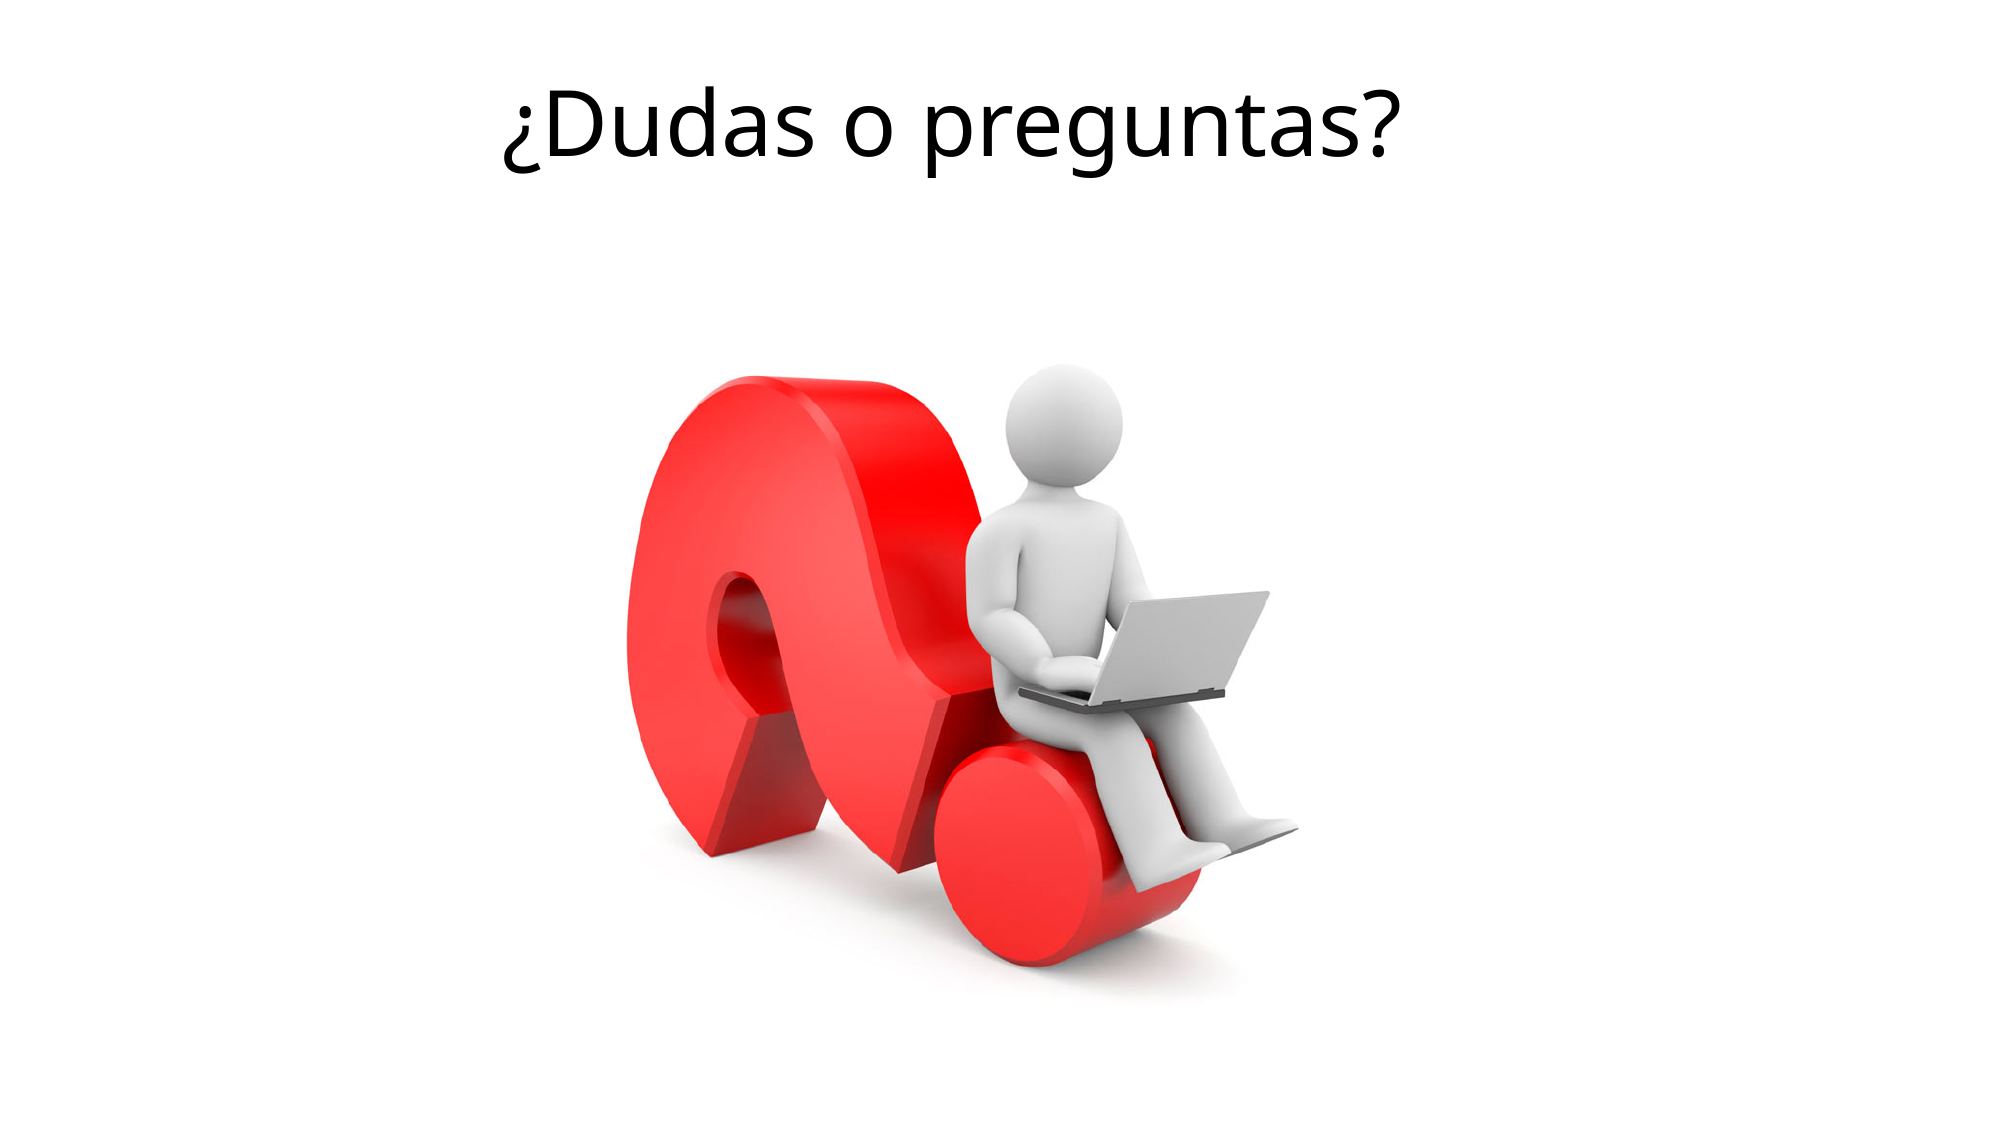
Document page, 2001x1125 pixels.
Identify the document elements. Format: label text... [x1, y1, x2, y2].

picture [470, 235, 1436, 1079]
title ¿Dudas o preguntas? [90, 18, 1816, 236]
